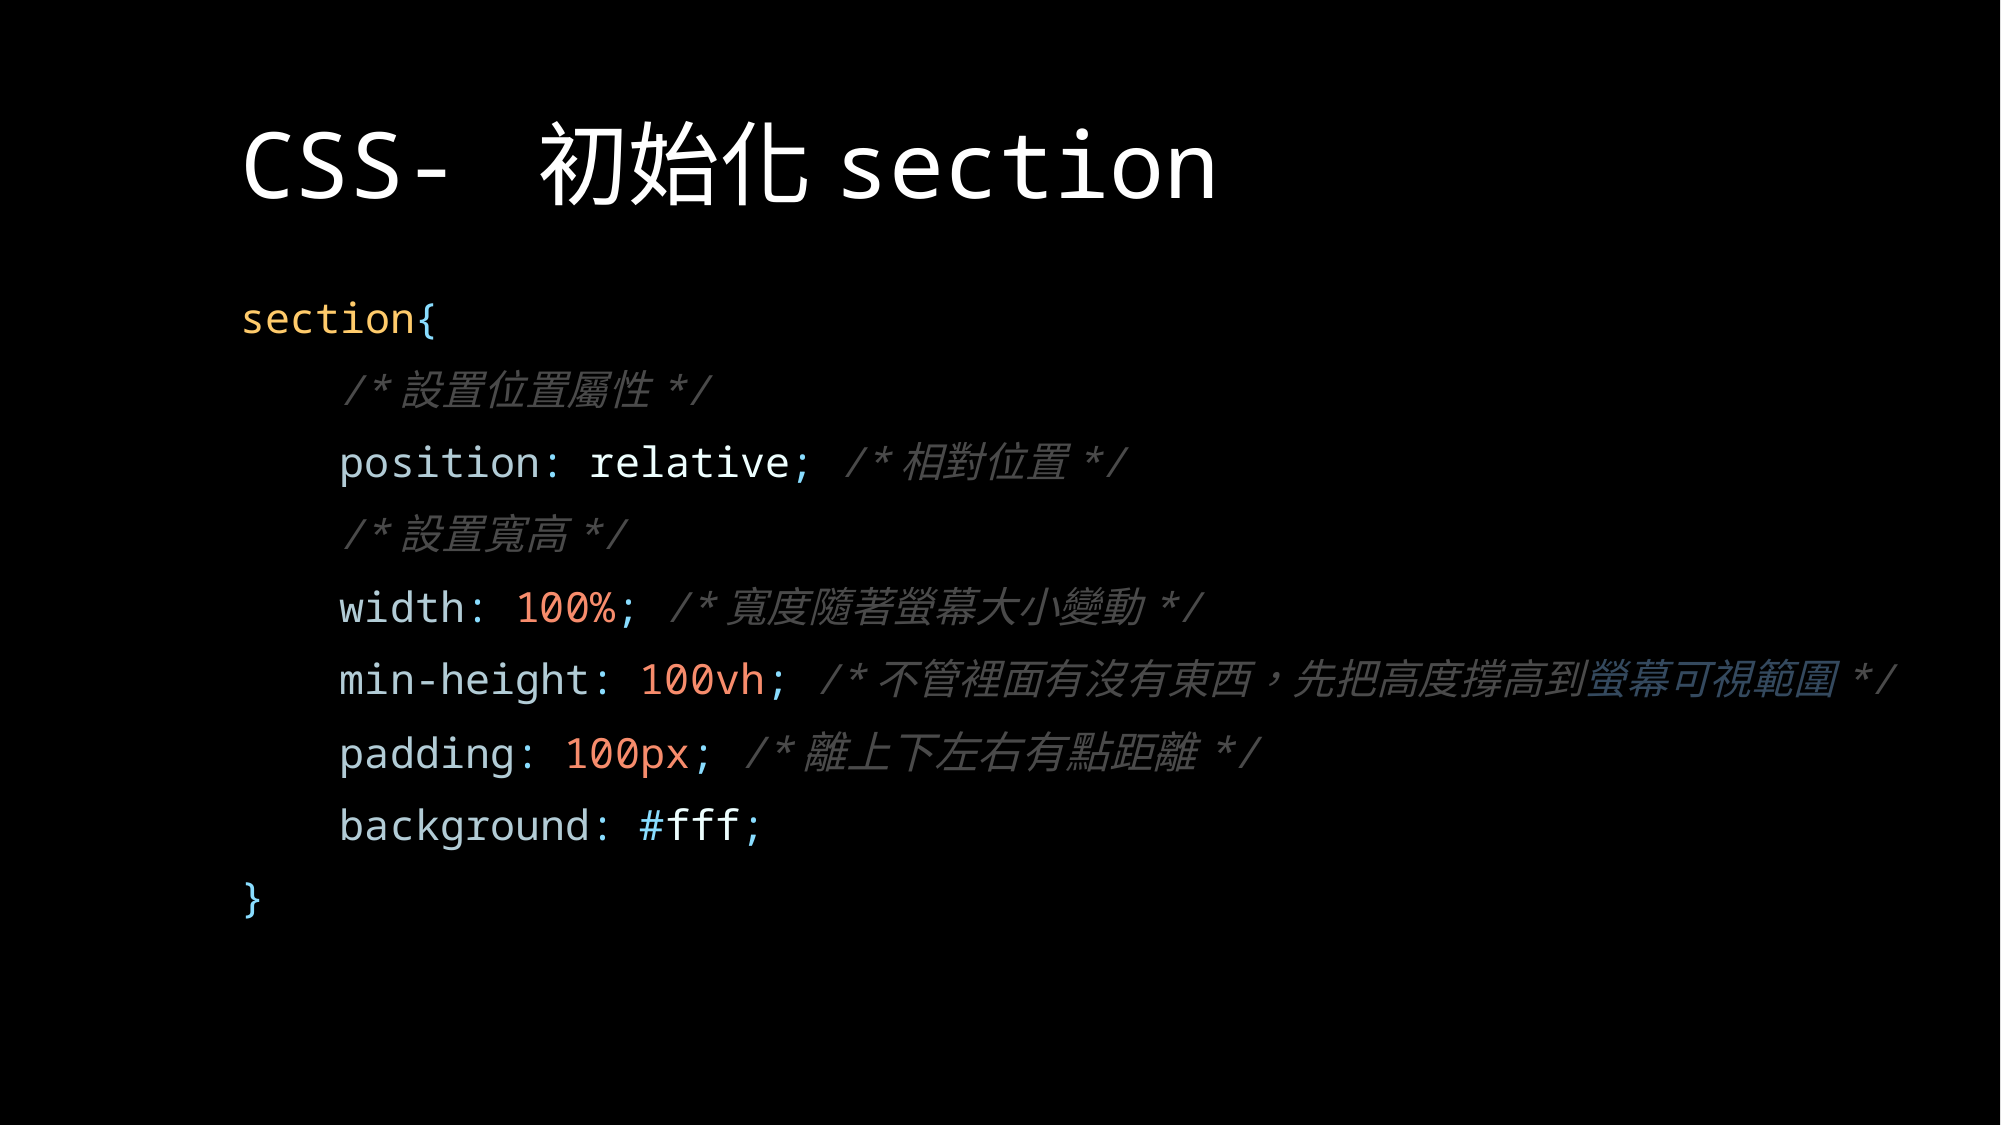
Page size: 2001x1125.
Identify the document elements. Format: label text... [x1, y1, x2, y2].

list section{ /*設置位置屬性*/ position: relative; /*相對位置*/ /*設置寬高*/ width: 100%; /*寬度隨著螢幕大小變動*/ min-height: 100vh; /*不管裡面有沒有東西，先把高度撐高到螢幕可視範圍*/ padding: 100px; /*離上下左右有點距離*/ background: #fff; } [225, 288, 1922, 1087]
title CSS- 初始化section [225, 112, 1800, 236]
